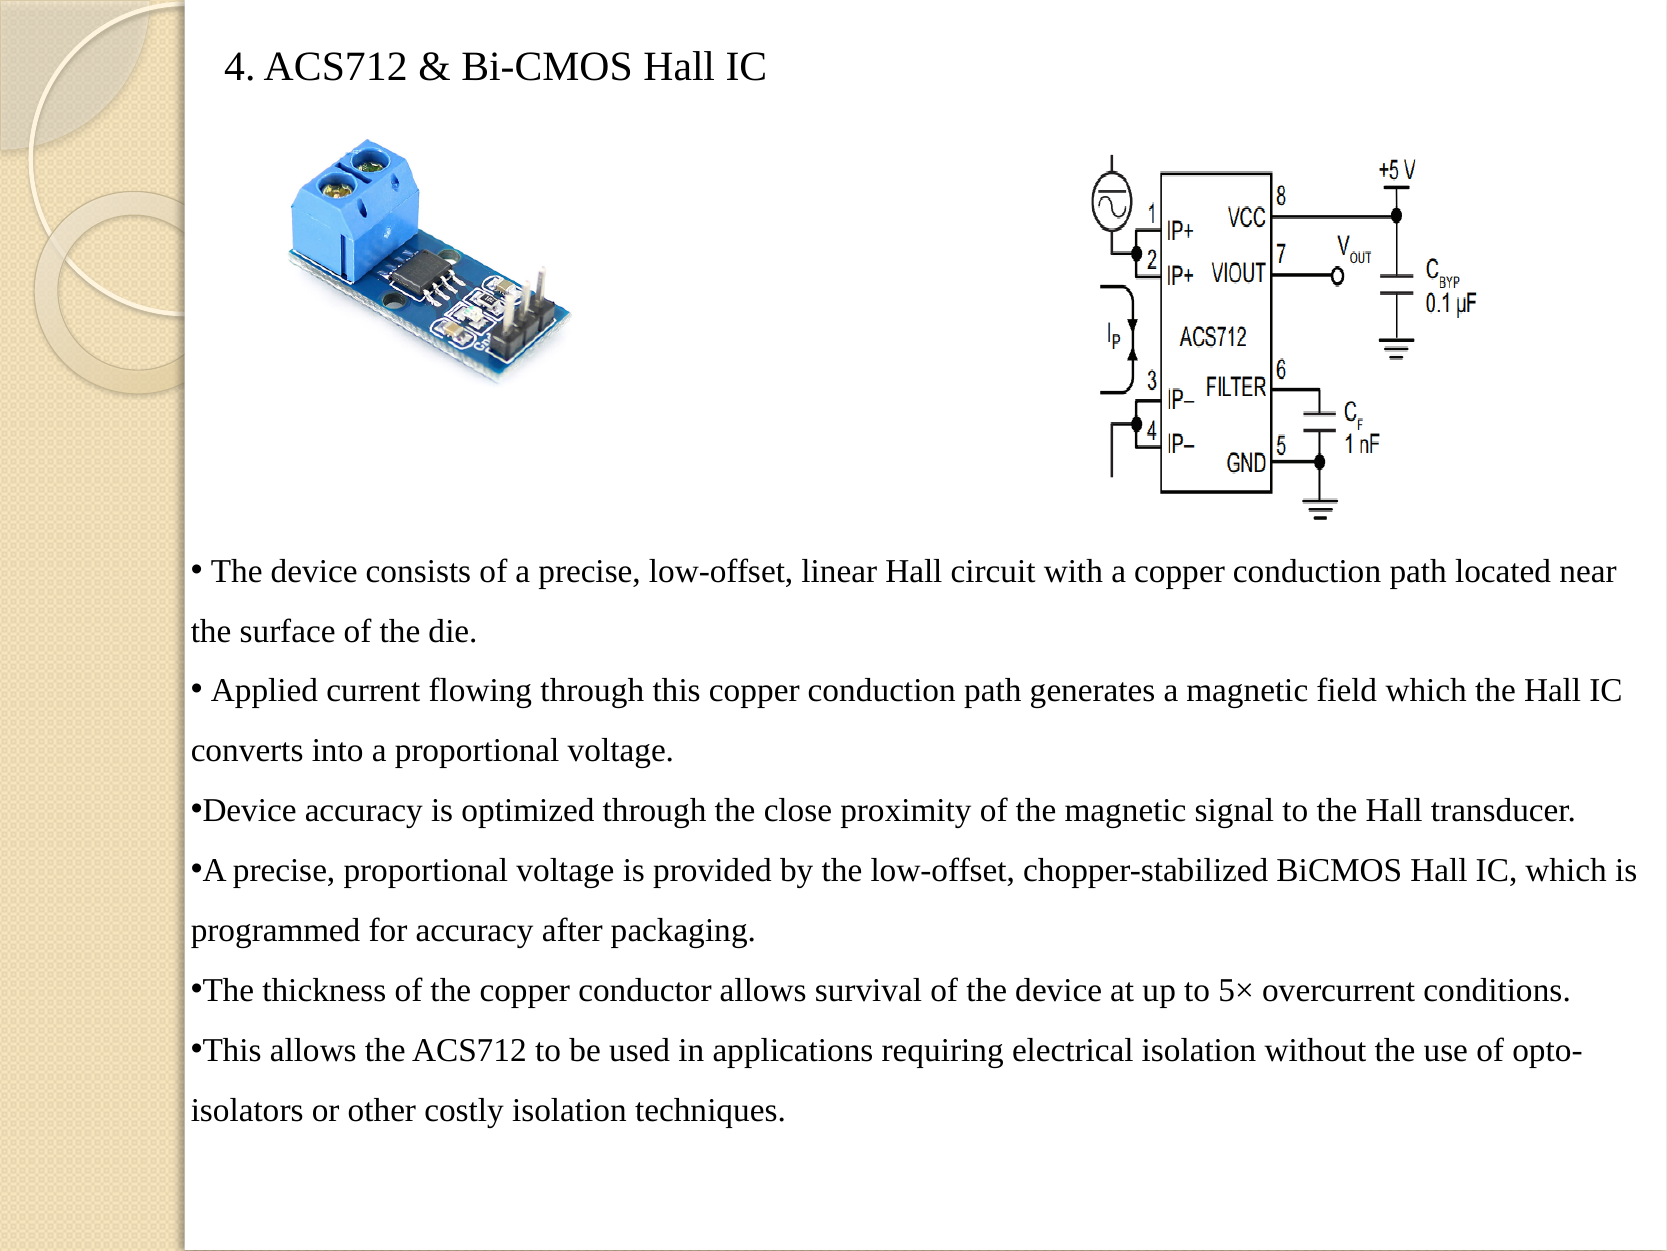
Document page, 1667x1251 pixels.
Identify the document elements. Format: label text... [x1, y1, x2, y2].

picture [271, 132, 585, 389]
picture [1039, 59, 1519, 572]
text_box The device consists of a precise, low-offset, linear Hall circuit with a copper conduction path located near the surface of the die. Applied current flowing through this copper conduction path generates a magnetic field which the Hall IC converts into a proportional voltage. Device accuracy is optimized through the close proximity of the magnetic signal to the Hall transducer. A precise, proportional voltage is provided by the low-offset, chopper-stabilized BiCMOS Hall IC, which is programmed for accuracy after packaging. The thickness of the copper conductor allows survival of the device at up to 5× overcurrent conditions. This allows the ACS712 to be used in applications requiring electrical isolation without the use of opto-isolators or other costly isolation techniques. [175, 521, 1667, 1136]
text_box 4. ACS712 & Bi-CMOS Hall IC [209, 31, 792, 96]
